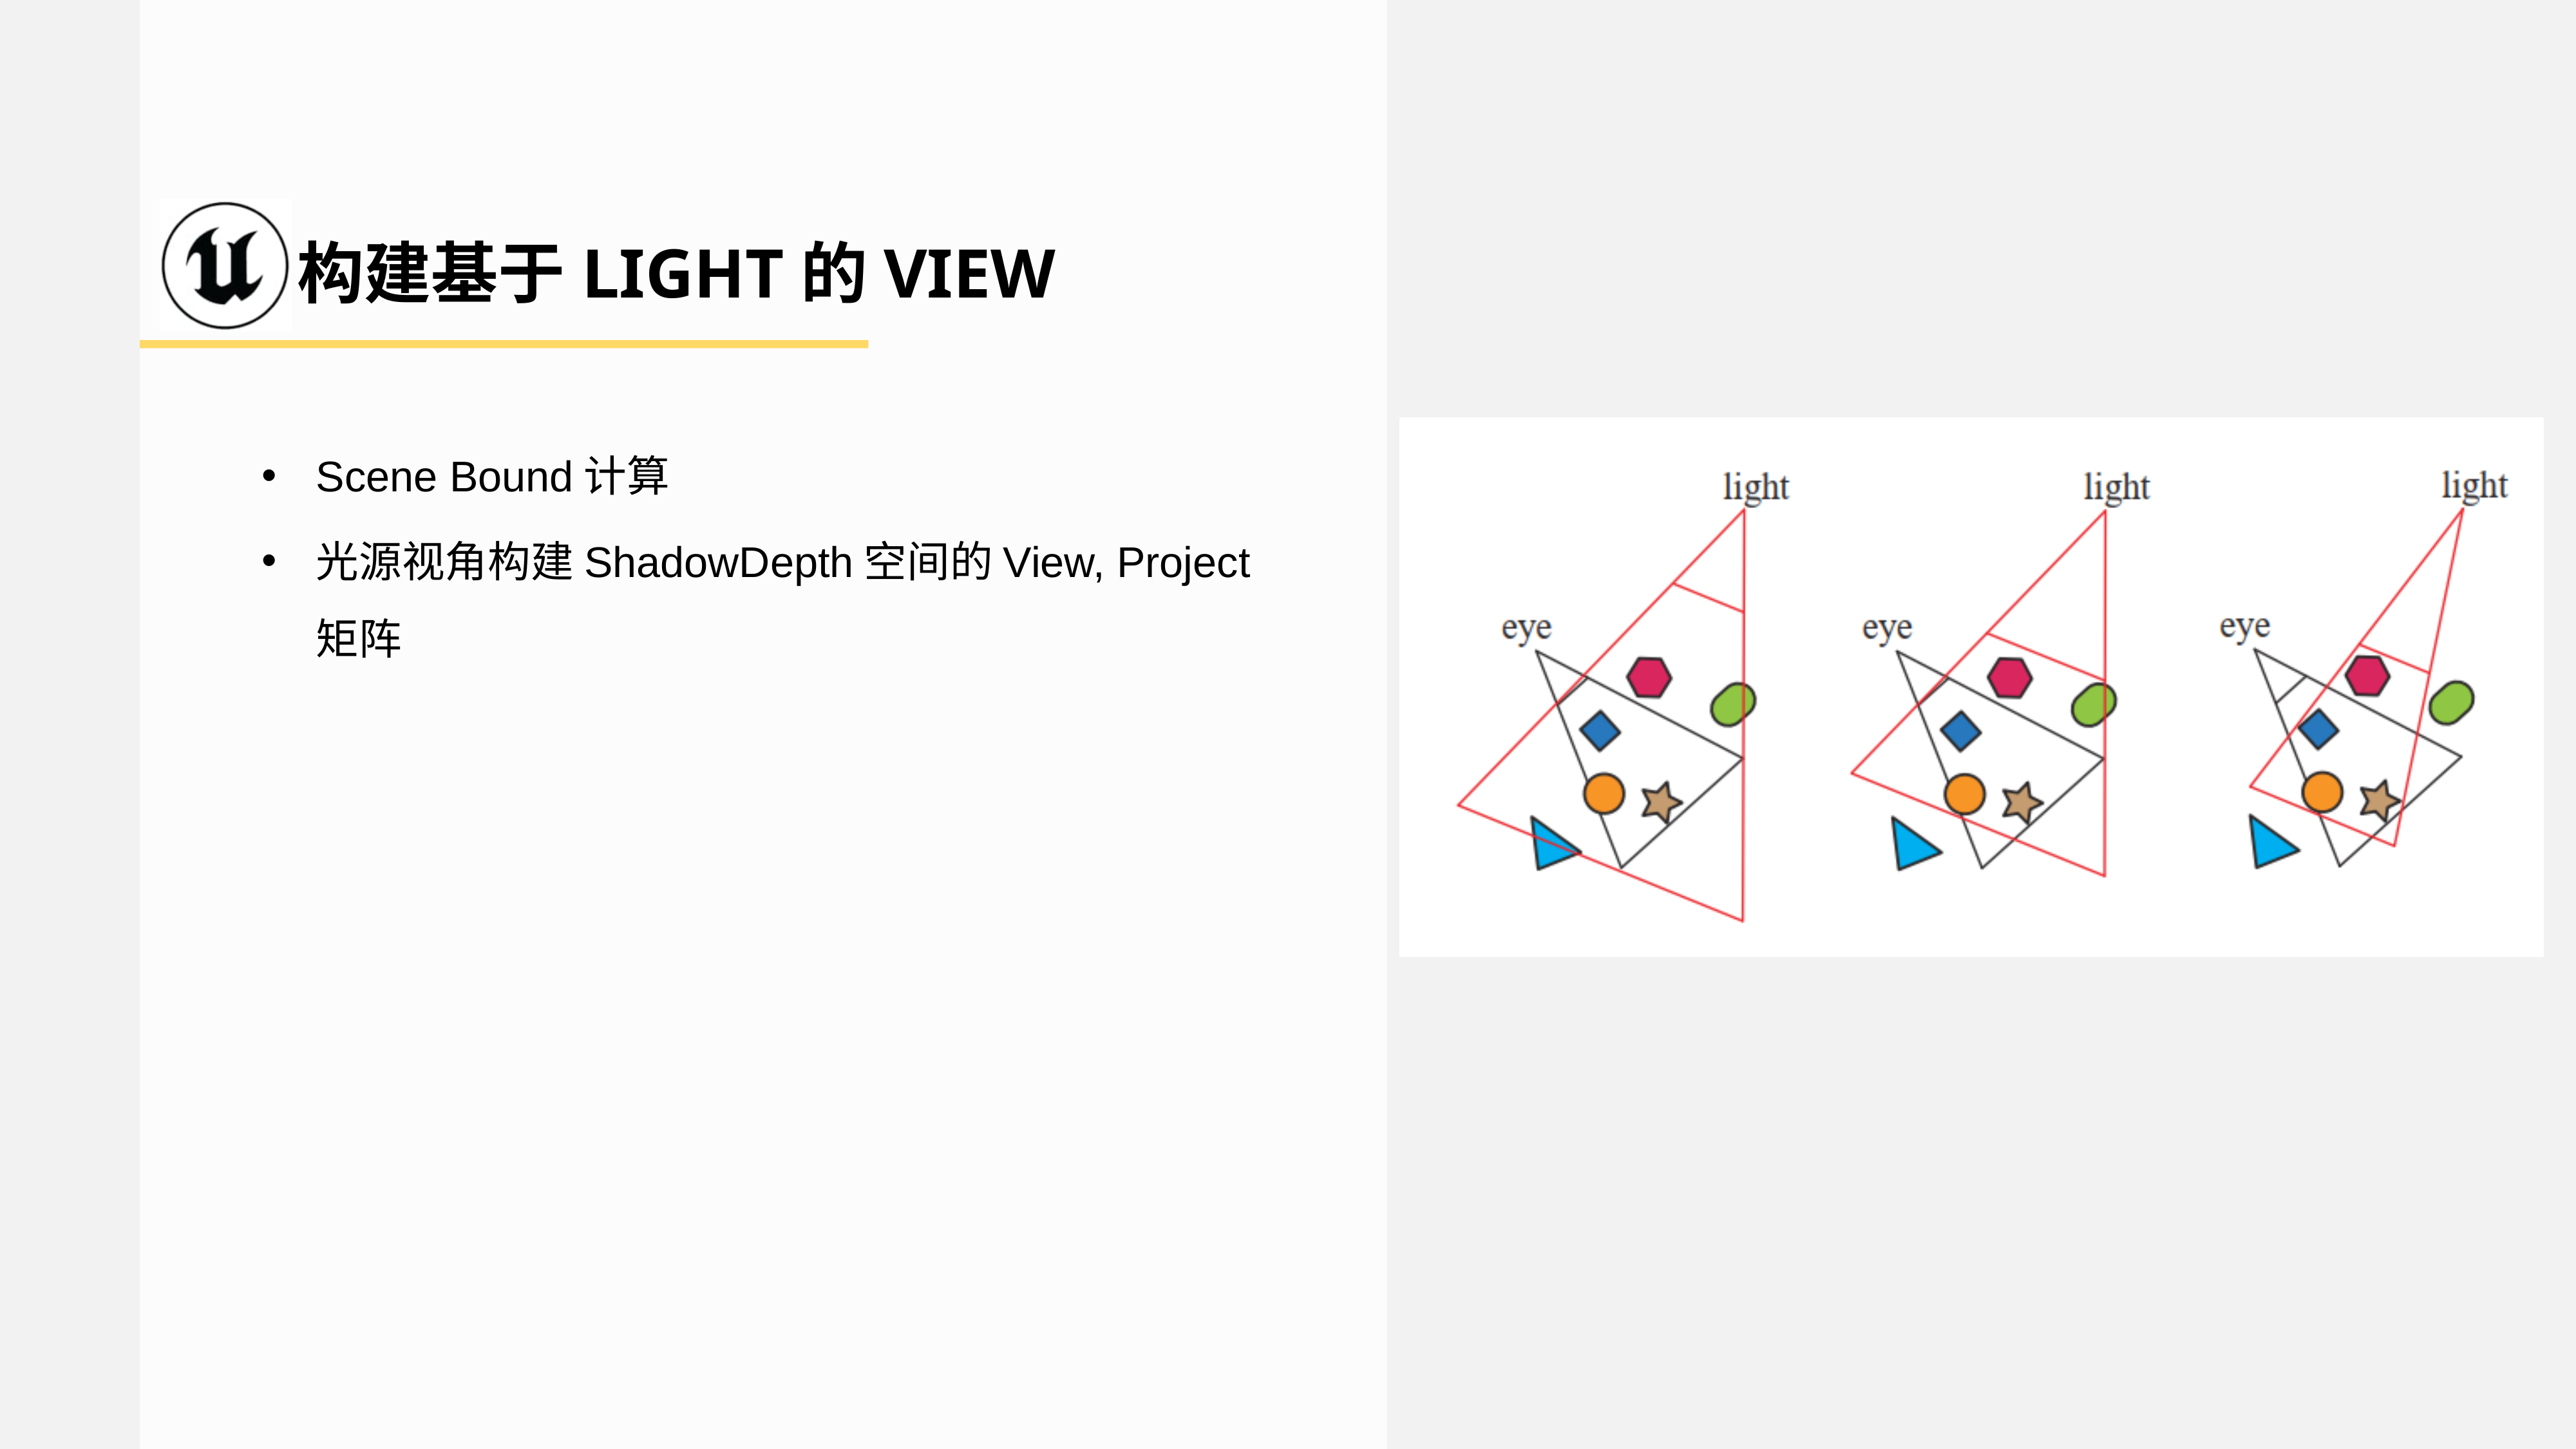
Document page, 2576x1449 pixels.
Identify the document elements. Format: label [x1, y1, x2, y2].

picture [160, 199, 292, 331]
picture [1399, 417, 2544, 957]
text_box [139, 0, 1387, 1449]
